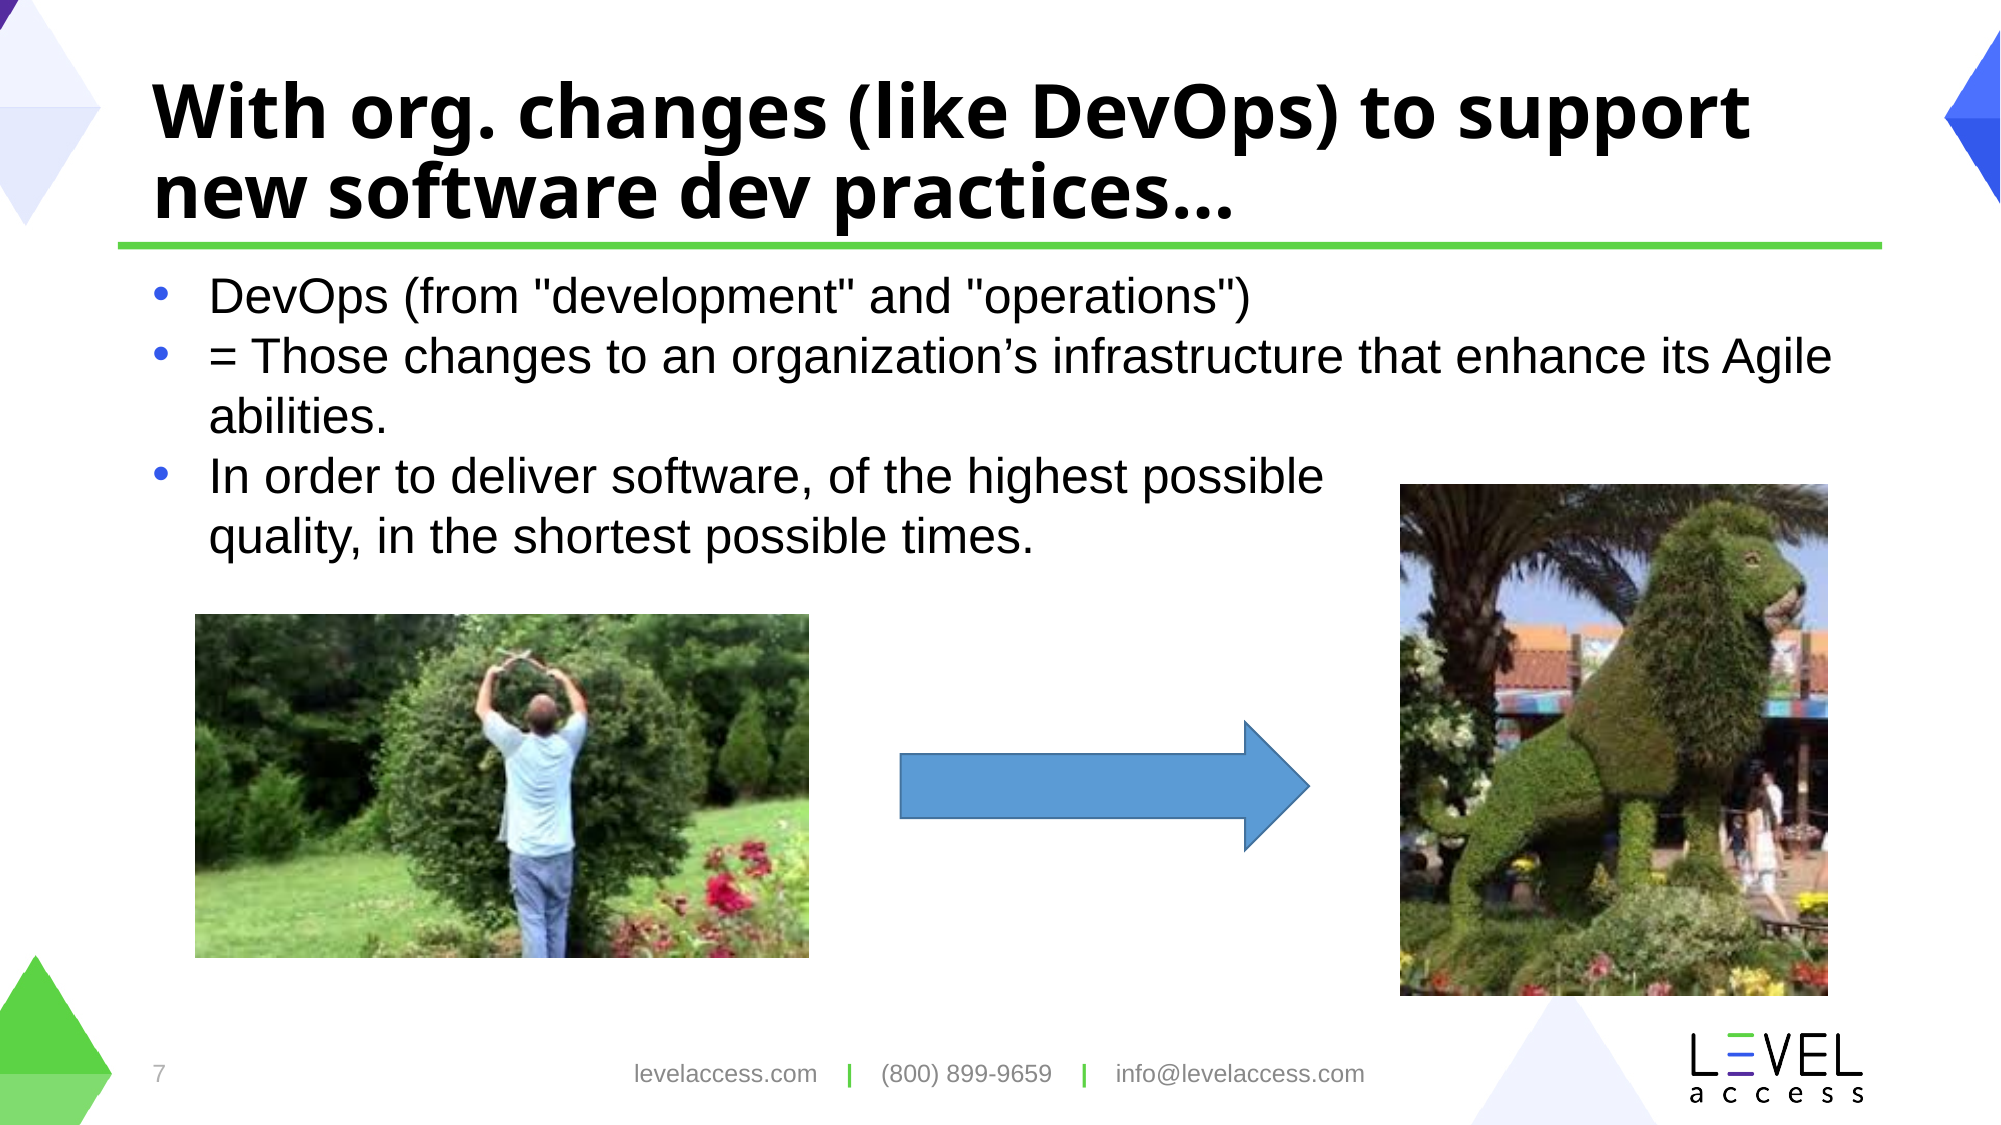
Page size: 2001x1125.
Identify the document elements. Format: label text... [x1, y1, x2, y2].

title With org. changes (like DevOps) to support new software dev practices… [137, 74, 1863, 243]
slide_number 7 [137, 1042, 588, 1103]
footer levelaccess.com | (800) 899-9659 | info@levelaccess.com [598, 1042, 1401, 1103]
text_box DevOps (from "development" and "operations") = Those changes to an organization’s infrastructure that enhance its Agile abilities. In order to deliver software, of the highest possible quality, in the shortest possible times. [137, 256, 1856, 571]
text_box [899, 719, 1311, 853]
picture [0, 0, 2001, 1125]
